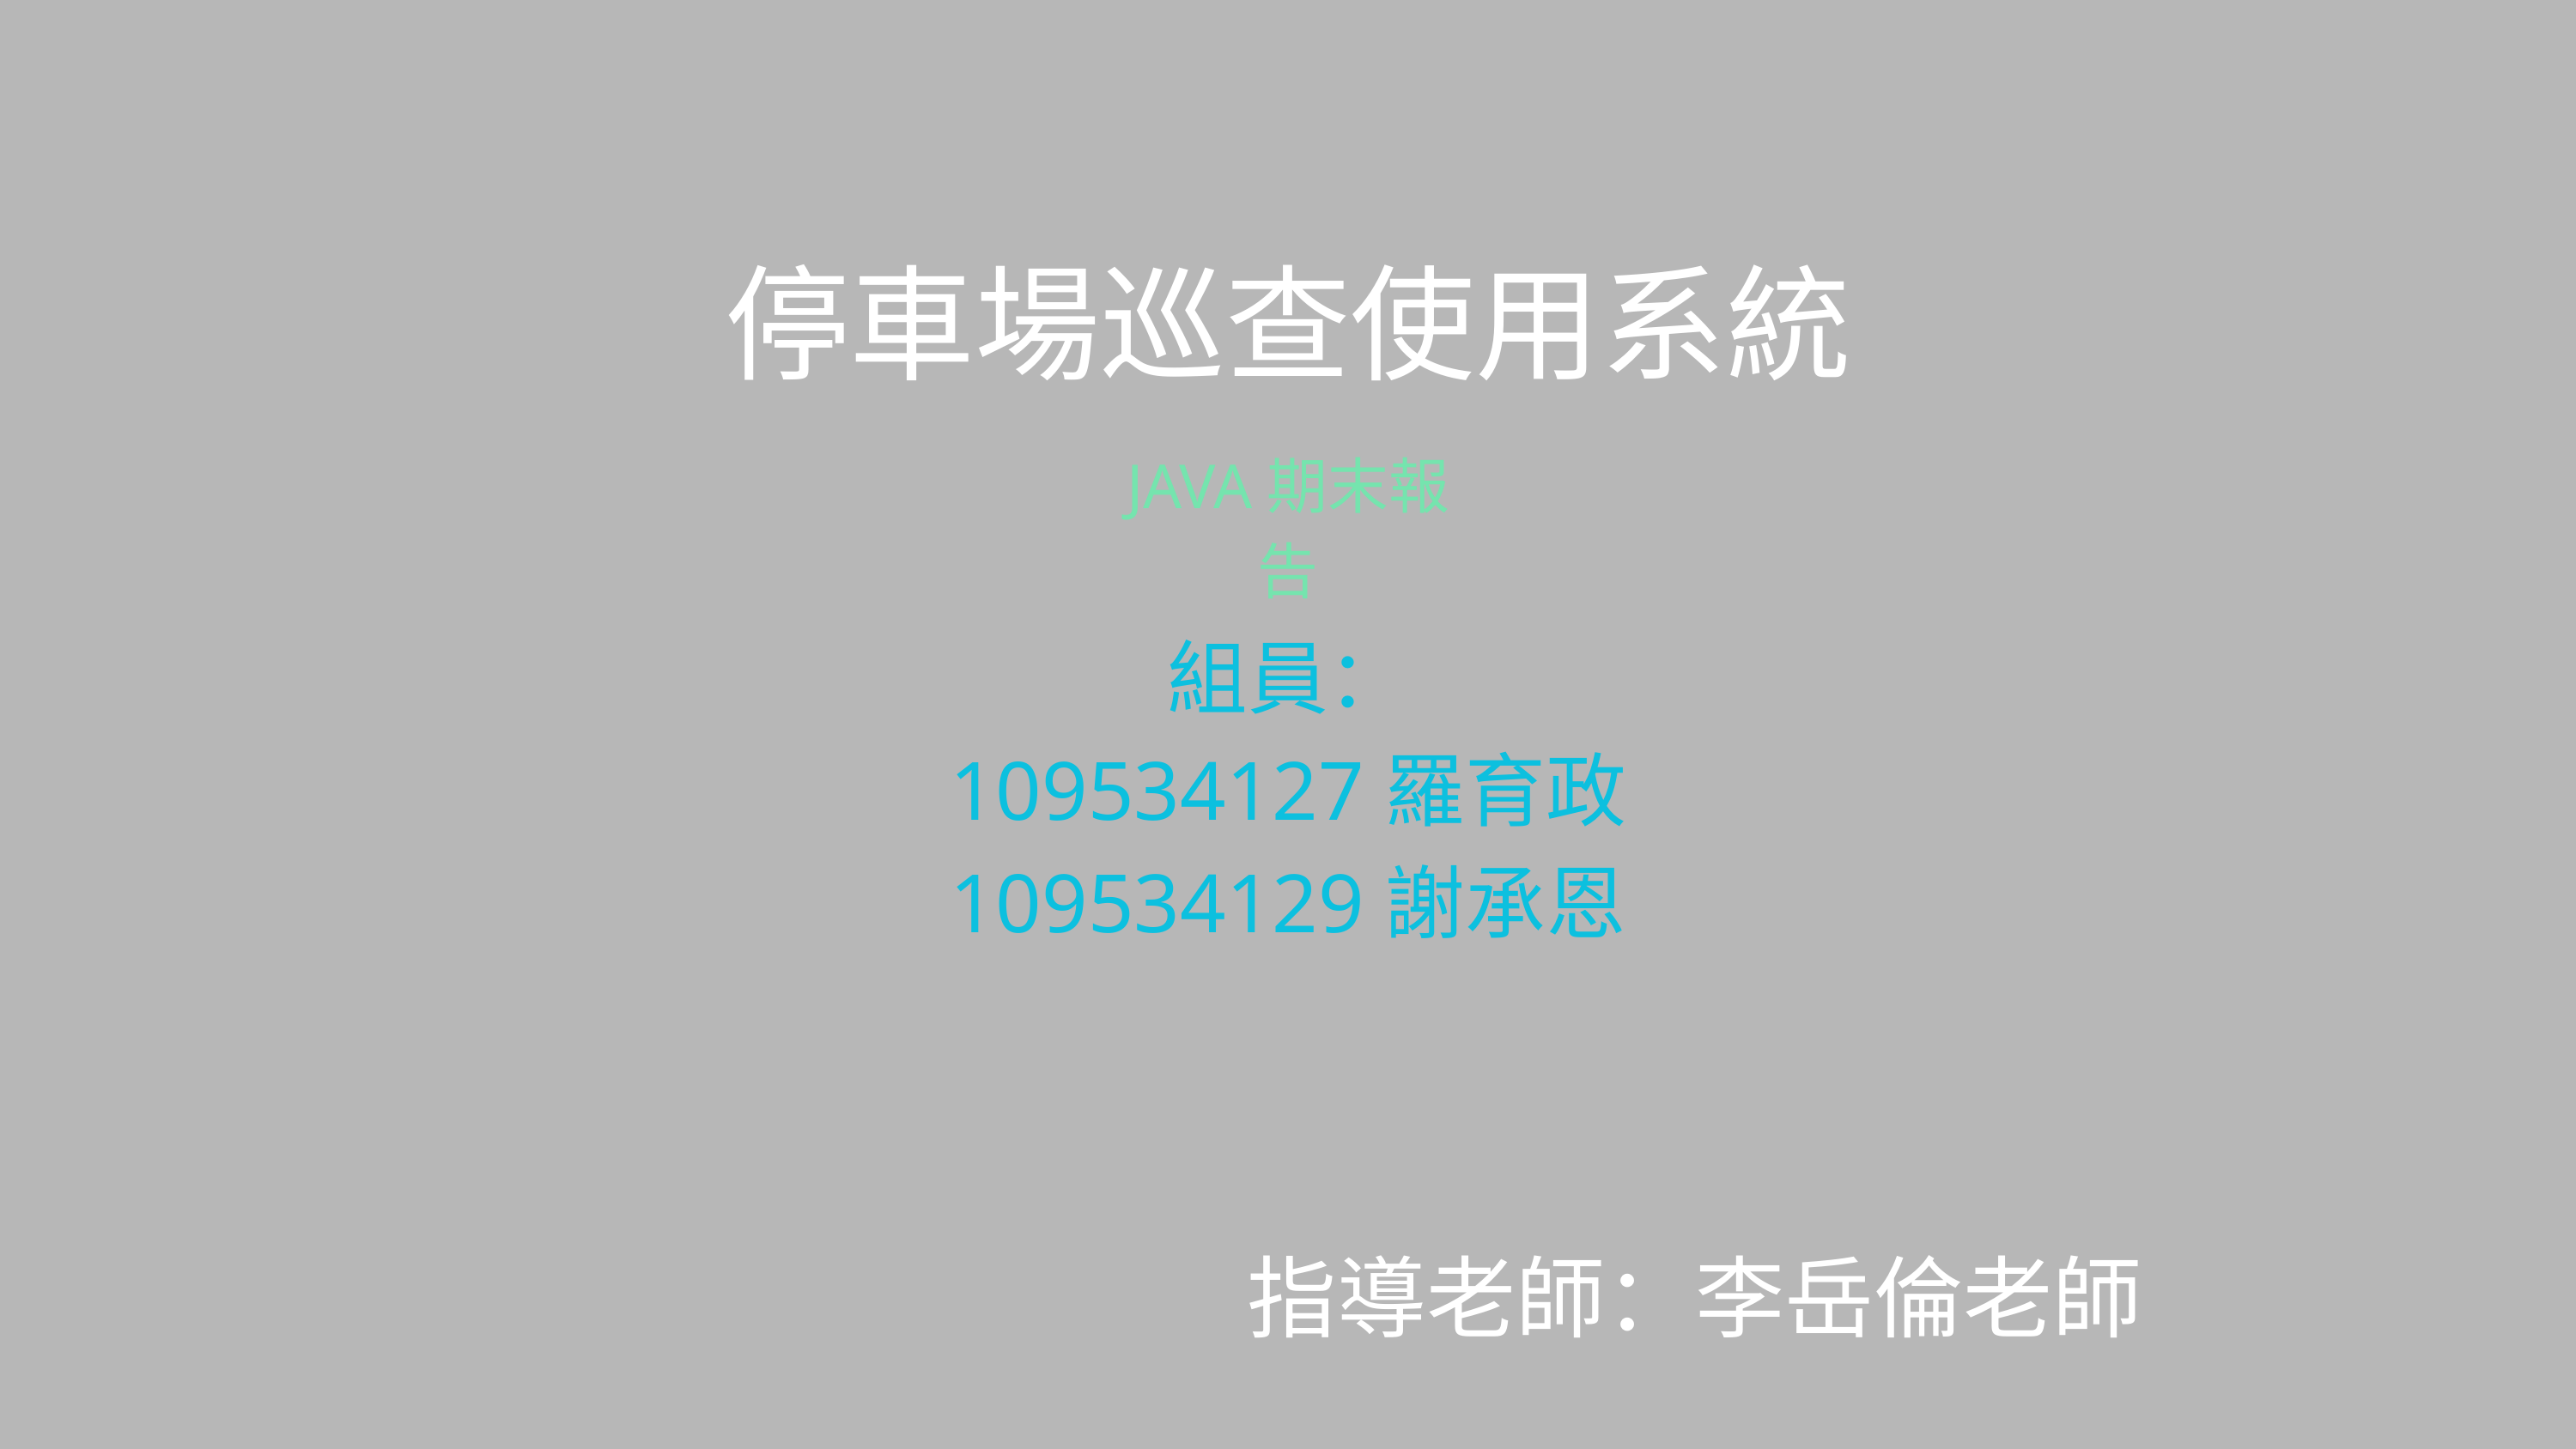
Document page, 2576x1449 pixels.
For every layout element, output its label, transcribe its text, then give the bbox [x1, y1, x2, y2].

text_box JAVA期末報告 [1097, 435, 1479, 606]
text_box 指導老師：李岳倫老師 [1057, 1223, 2333, 1349]
text_box 組員： 109534127羅育政 109534129謝承恩 [729, 610, 1847, 949]
text_box 停車場巡查使用系統 [109, 246, 2466, 397]
